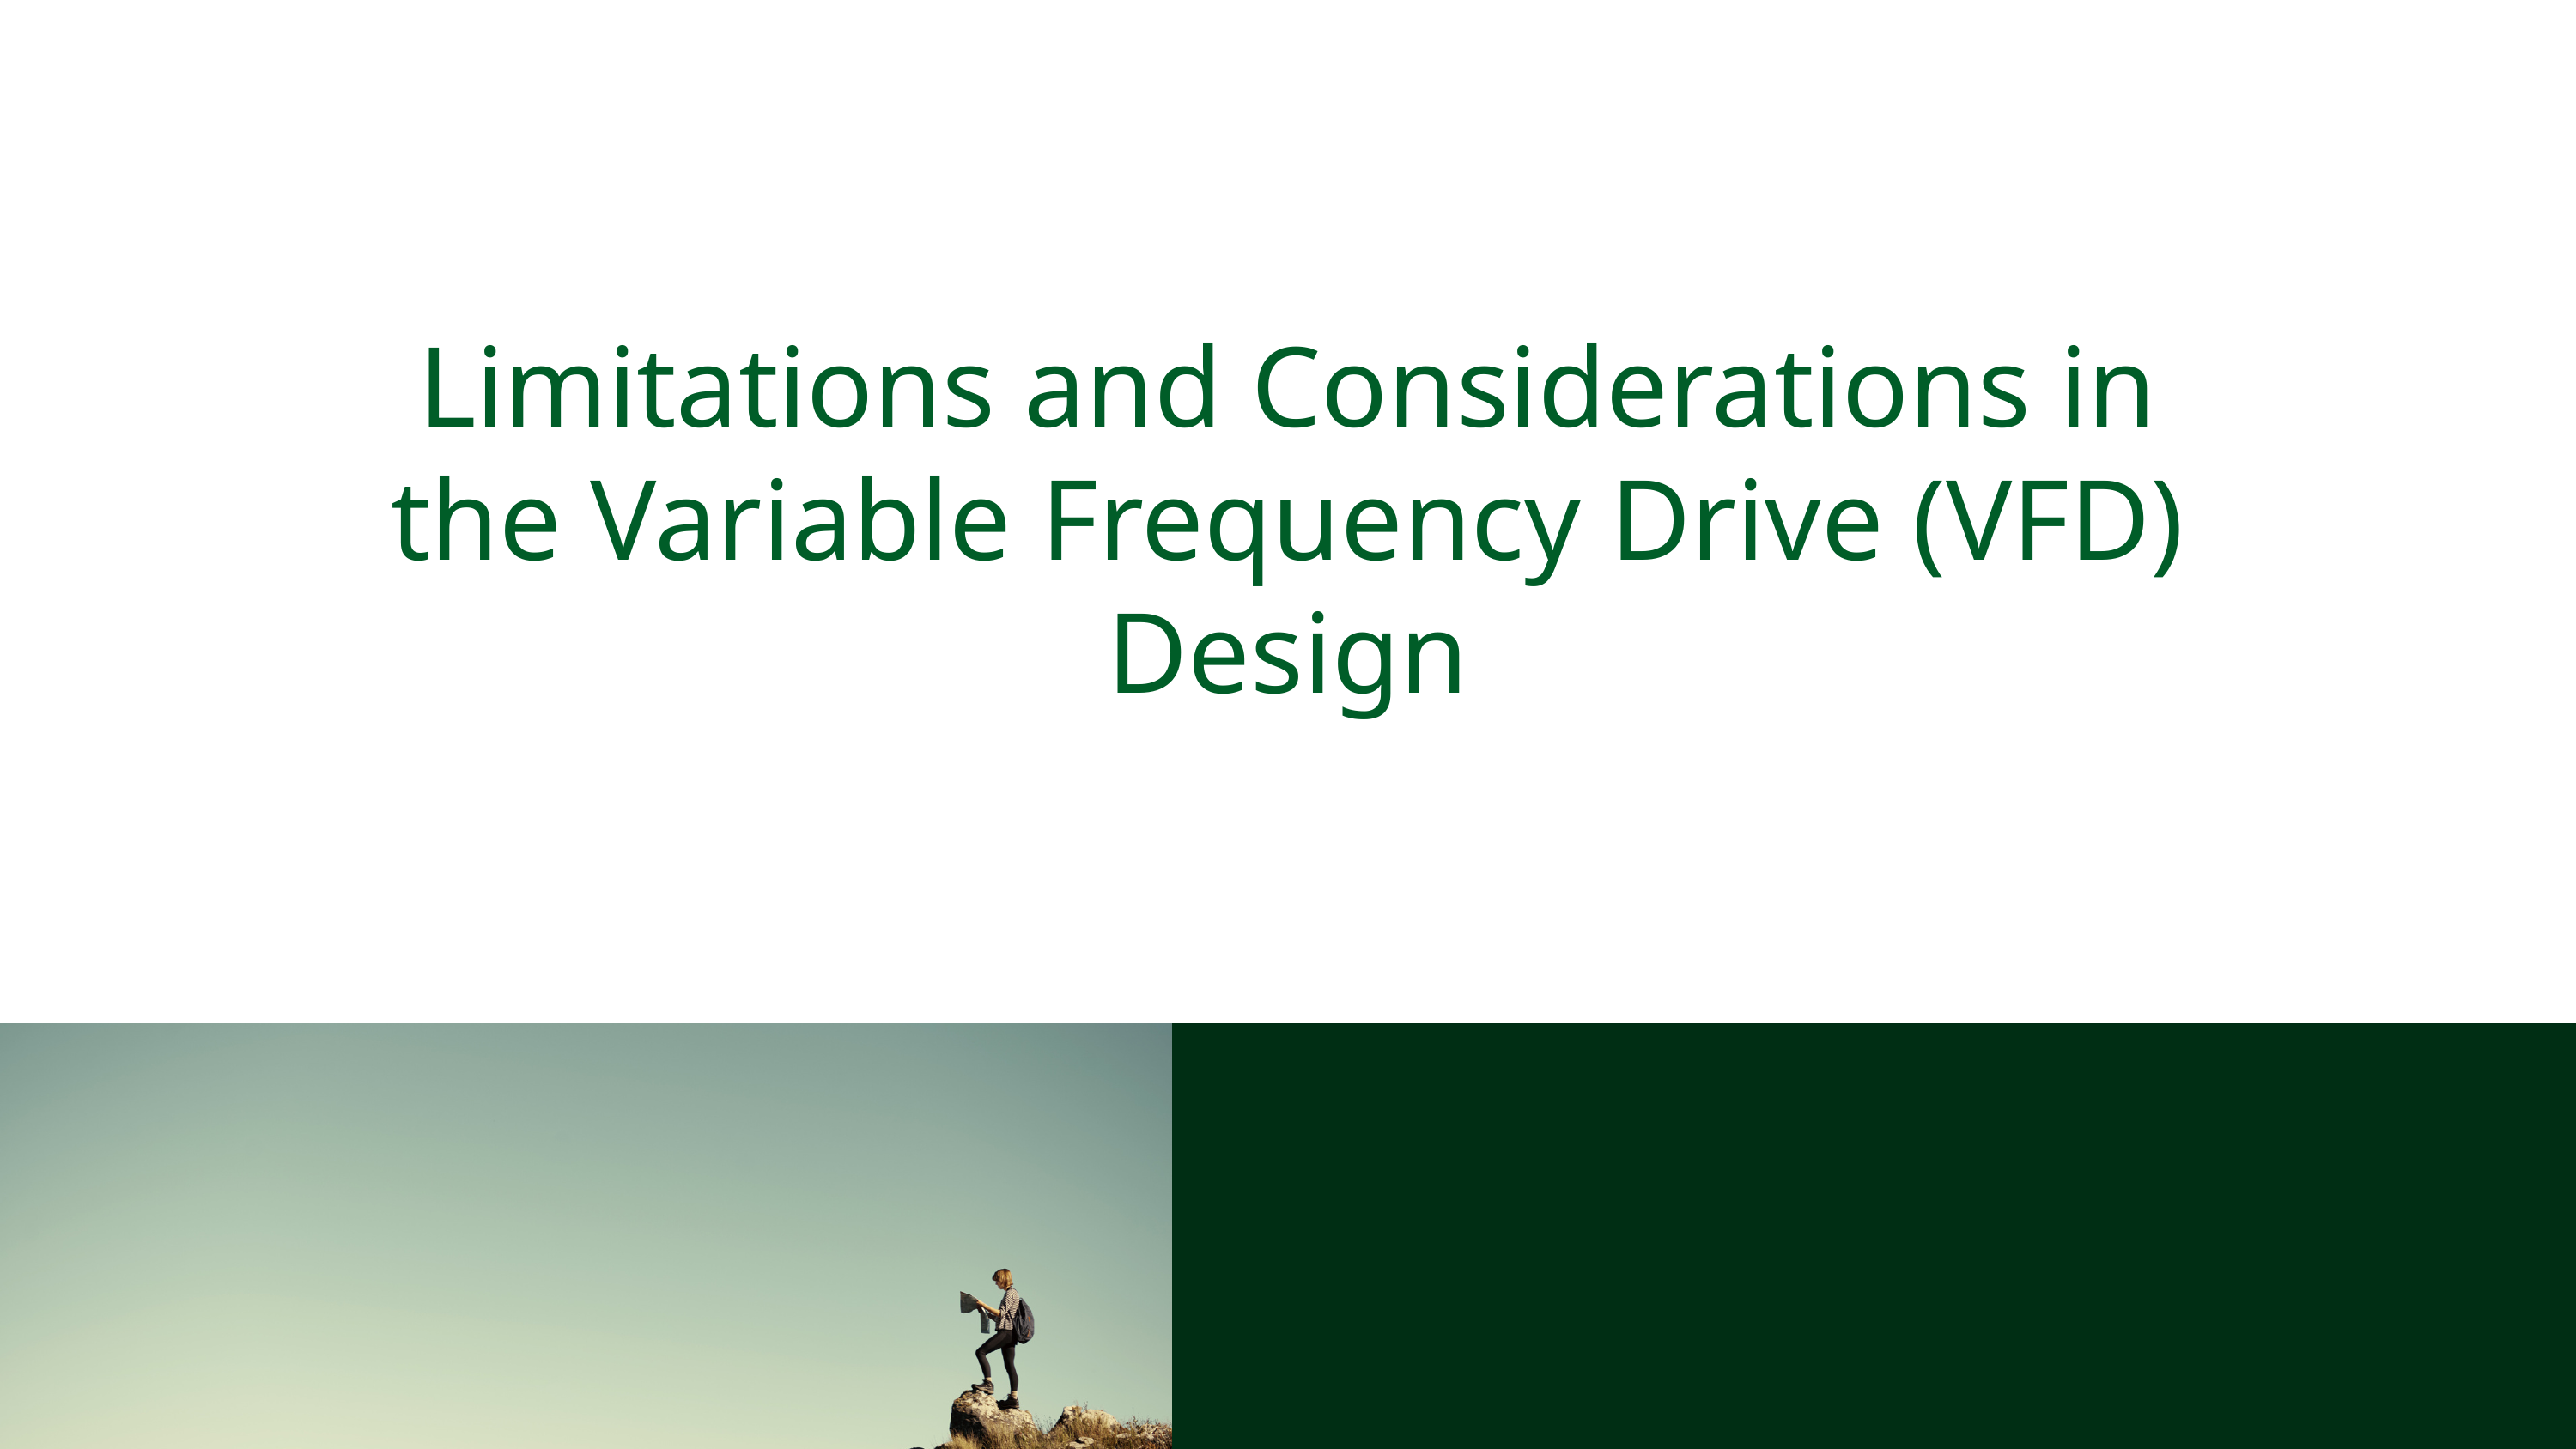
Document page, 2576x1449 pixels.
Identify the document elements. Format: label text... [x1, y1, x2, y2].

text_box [0, 1022, 1170, 1449]
text_box Limitations and Considerations in the Variable Frequency Drive (VFD) Design [384, 316, 2192, 715]
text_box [1171, 1022, 2576, 1449]
